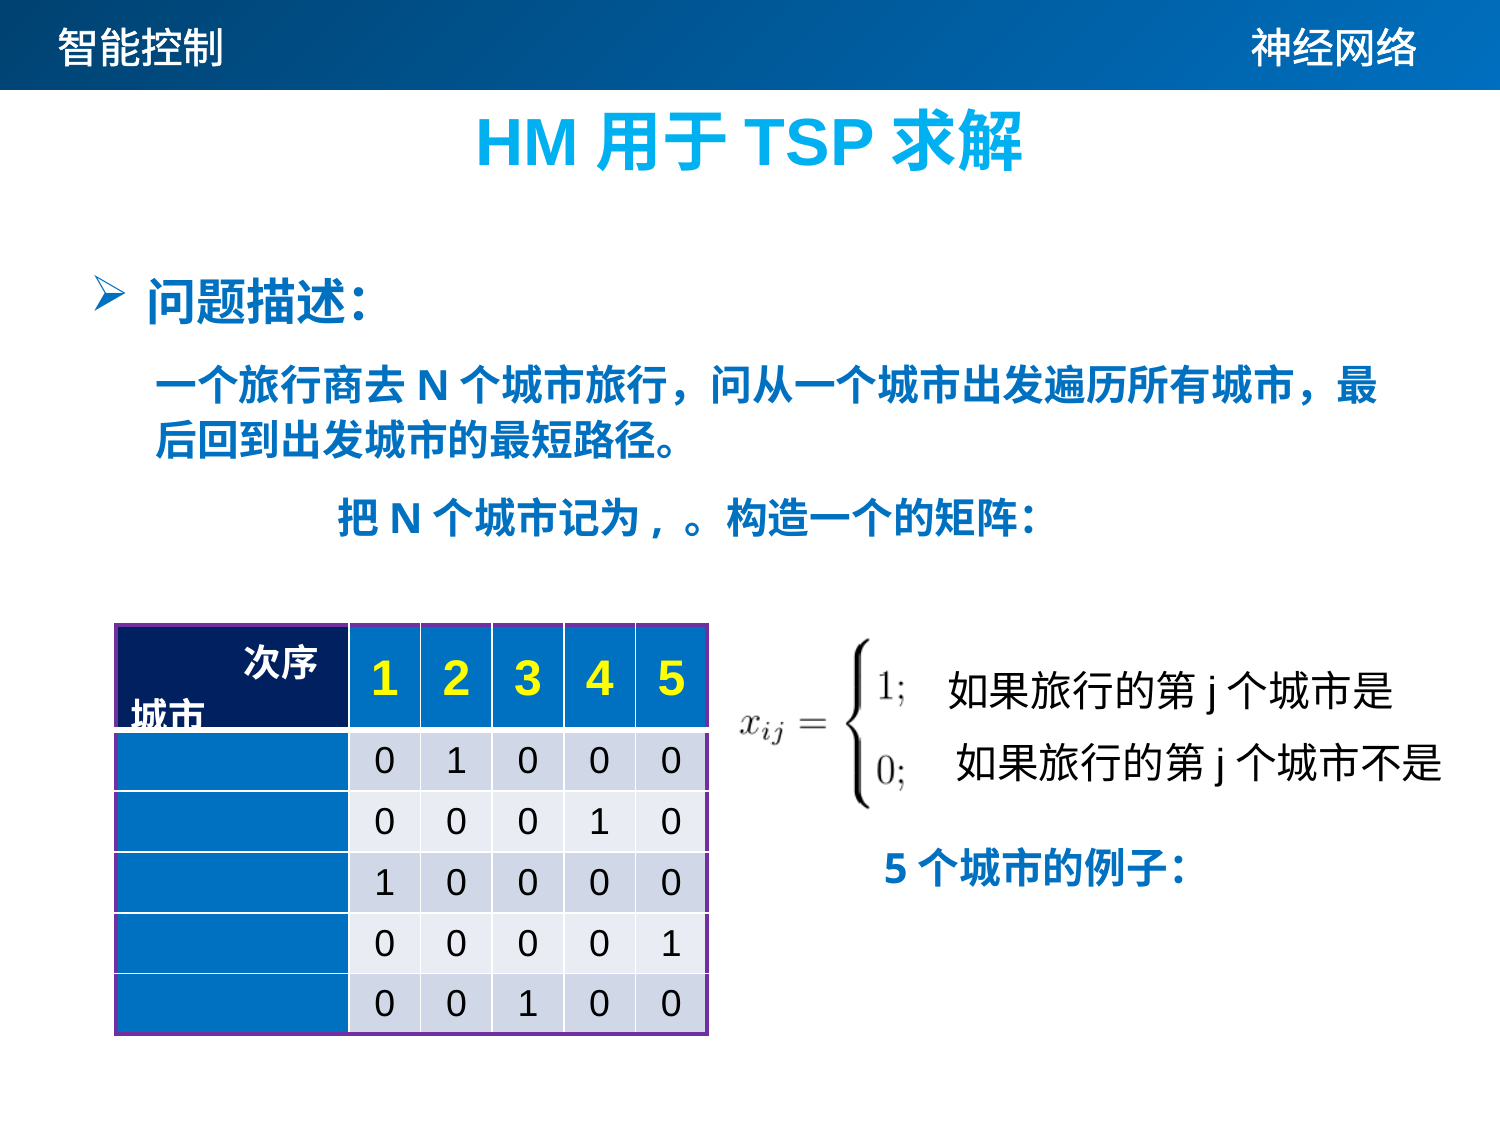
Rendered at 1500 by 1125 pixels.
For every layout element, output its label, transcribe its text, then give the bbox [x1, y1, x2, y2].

title HM用于TSP求解 [75, 45, 1425, 233]
list 问题描述： 一个旅行商去N个城市旅行，问从一个城市出发遍历所有城市，最后回到出发城市的最短路径。 [75, 262, 1425, 528]
picture [726, 627, 905, 811]
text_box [920, 656, 1479, 796]
